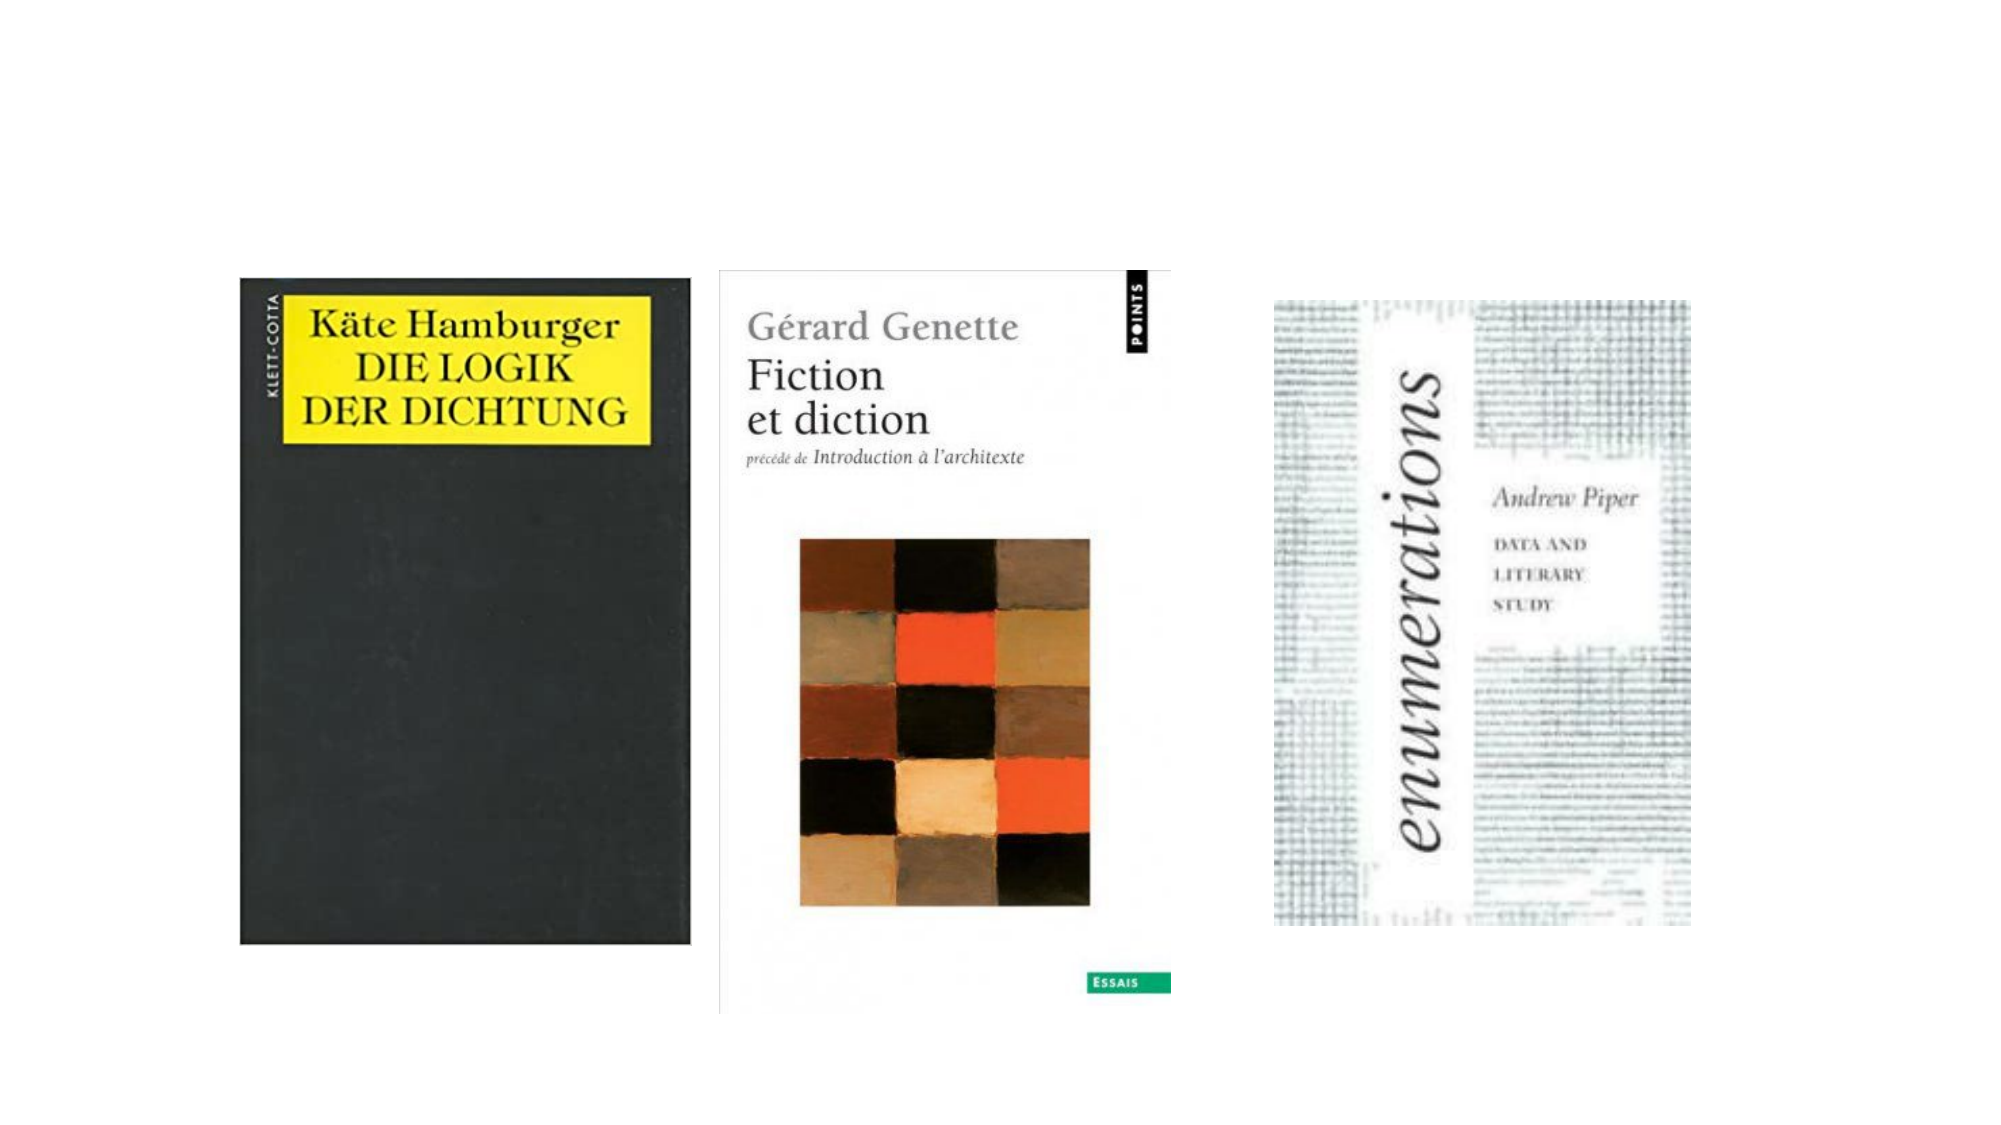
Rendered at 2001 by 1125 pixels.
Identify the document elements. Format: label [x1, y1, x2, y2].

picture [1274, 300, 1691, 926]
picture [719, 270, 1171, 1014]
picture [239, 277, 692, 946]
